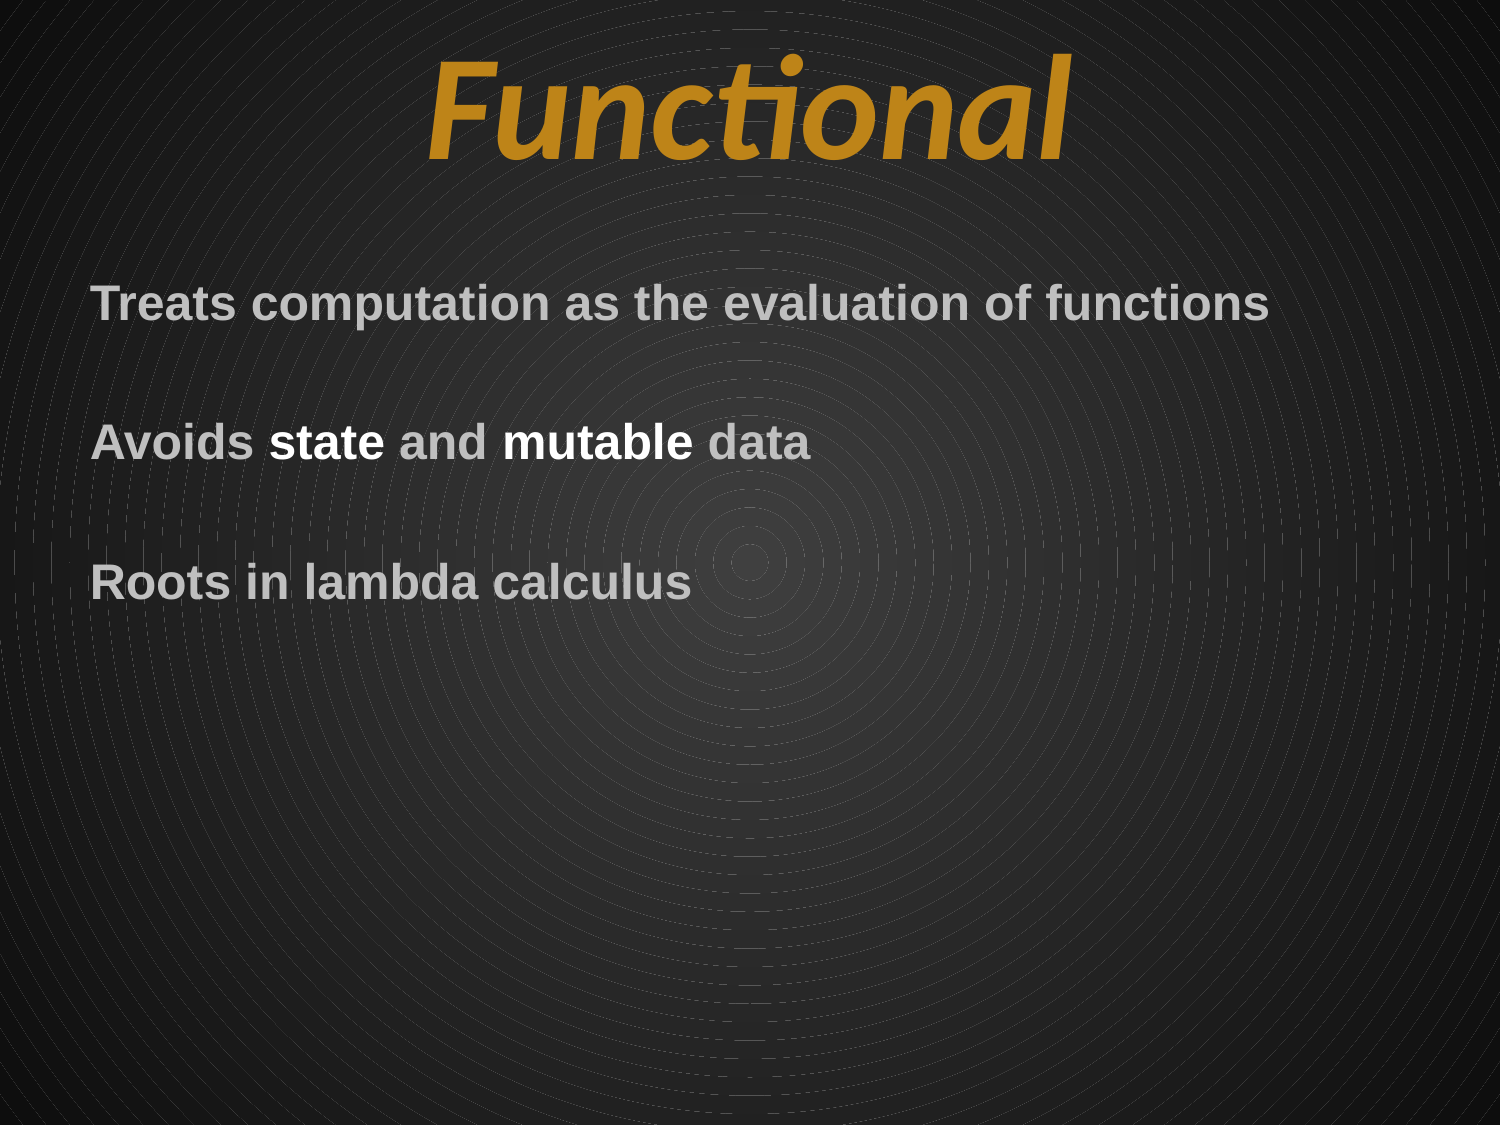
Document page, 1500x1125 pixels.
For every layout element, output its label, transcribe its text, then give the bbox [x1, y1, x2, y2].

list Treats computation as the evaluation of functions Avoids state and mutable data Roots in lambda calculus [75, 262, 1425, 1005]
title Functional [0, 37, 1500, 162]
